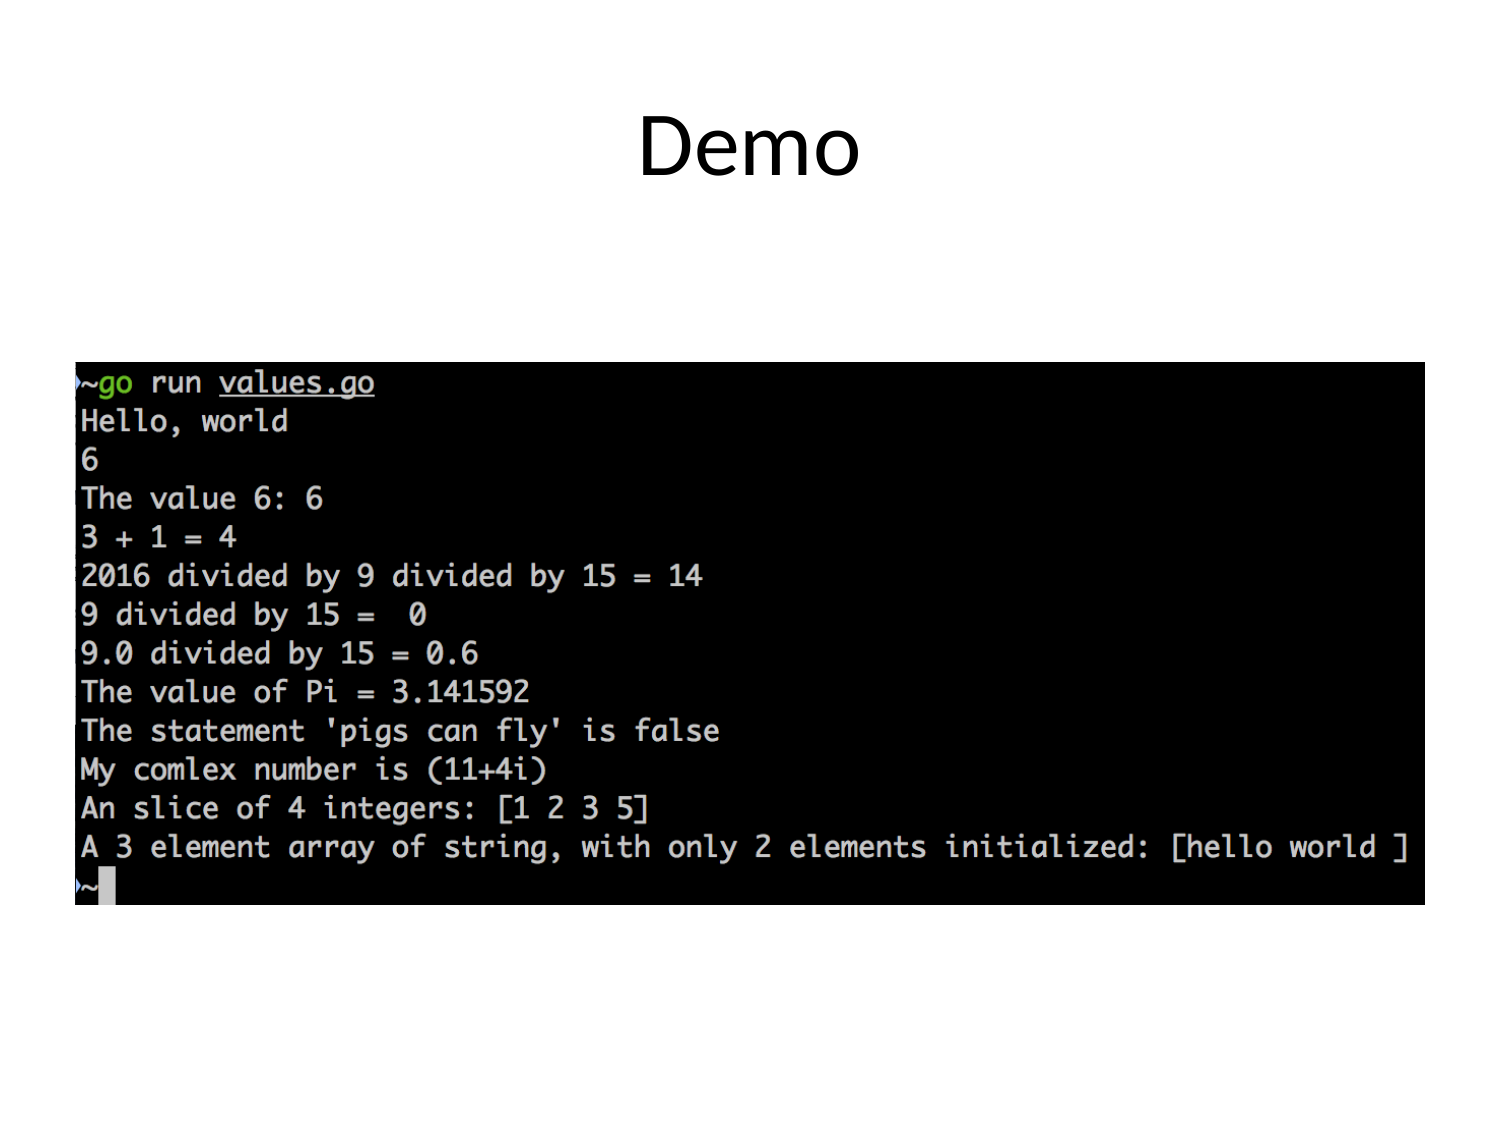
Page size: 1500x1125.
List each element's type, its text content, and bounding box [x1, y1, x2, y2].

title Demo [75, 45, 1425, 233]
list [74, 262, 1426, 1006]
